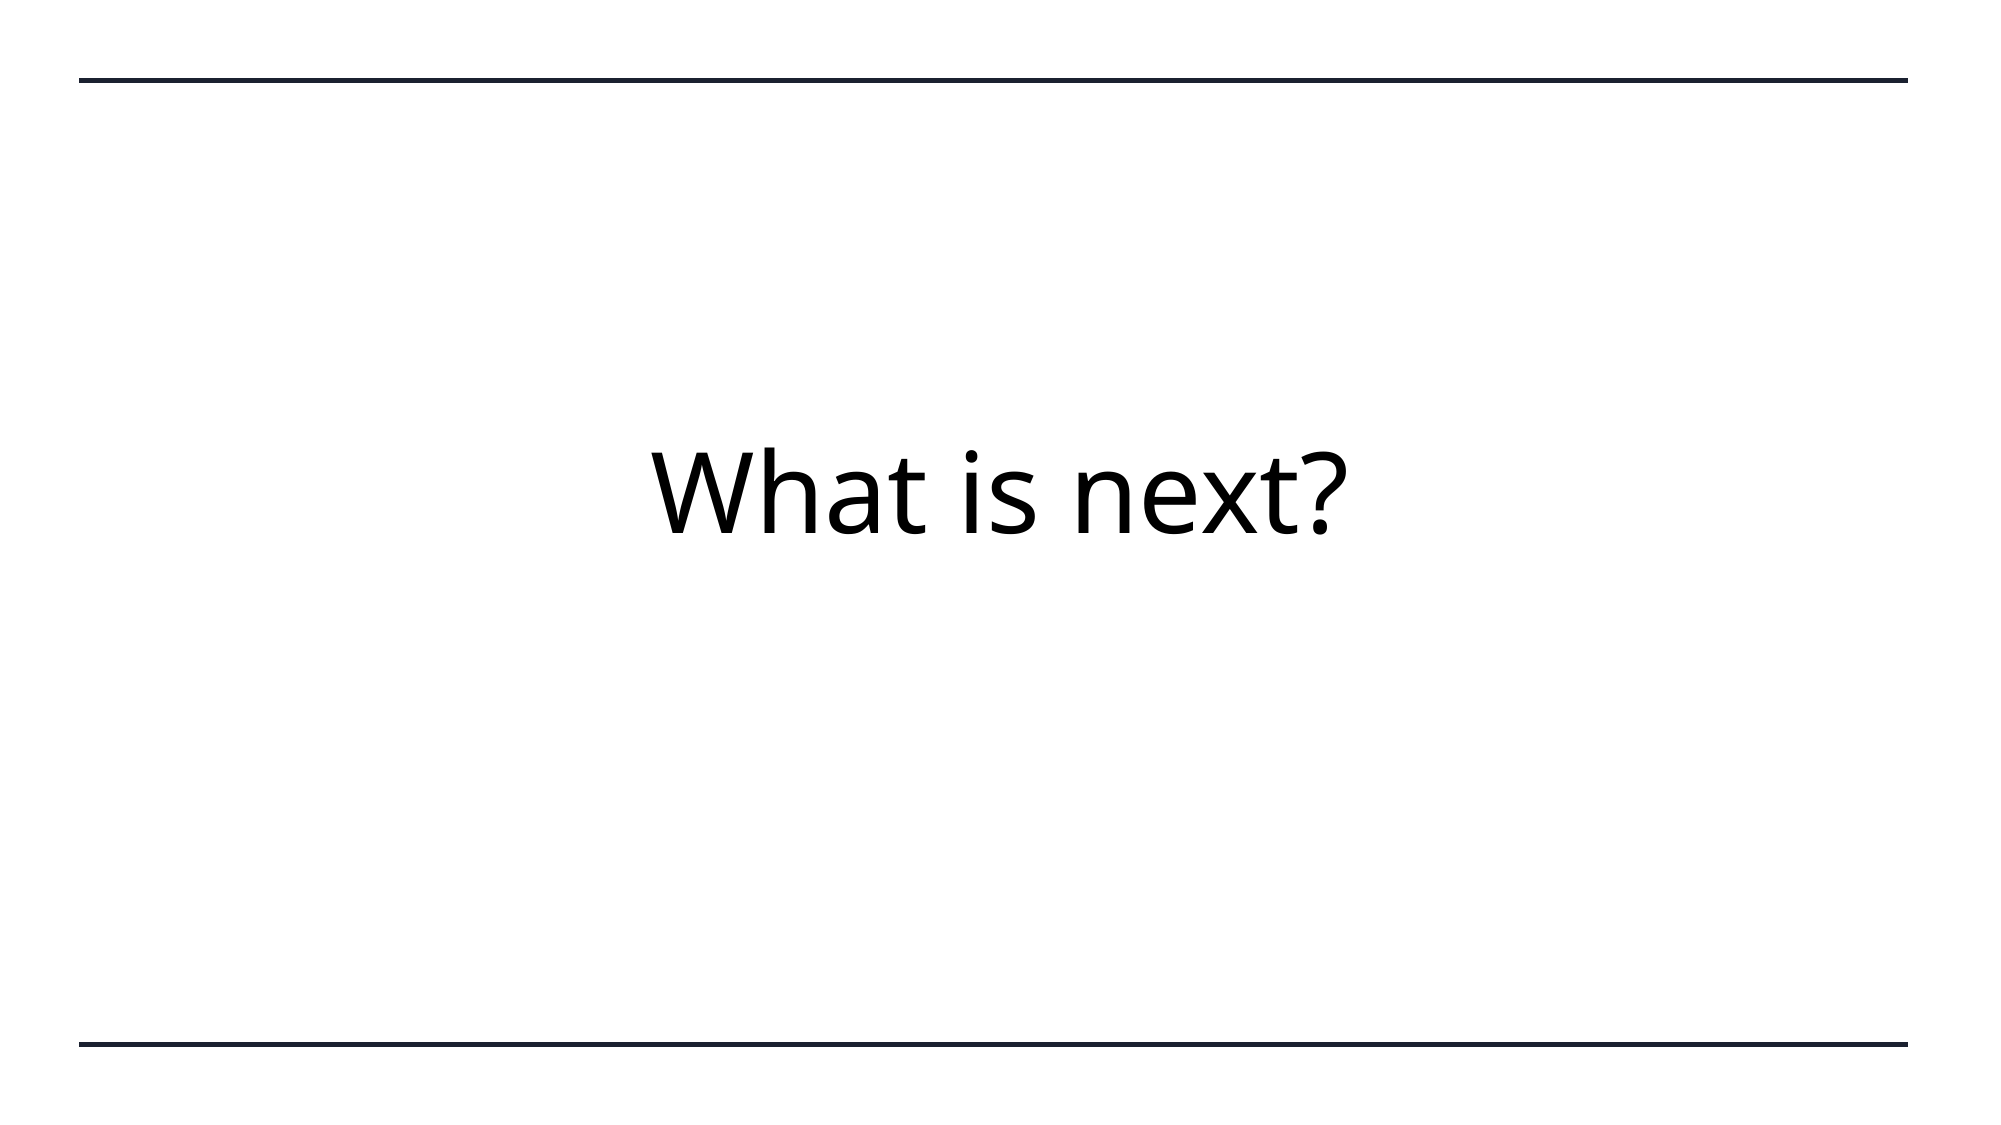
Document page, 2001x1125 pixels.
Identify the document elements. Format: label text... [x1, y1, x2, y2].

title What is next? [464, 287, 1535, 690]
